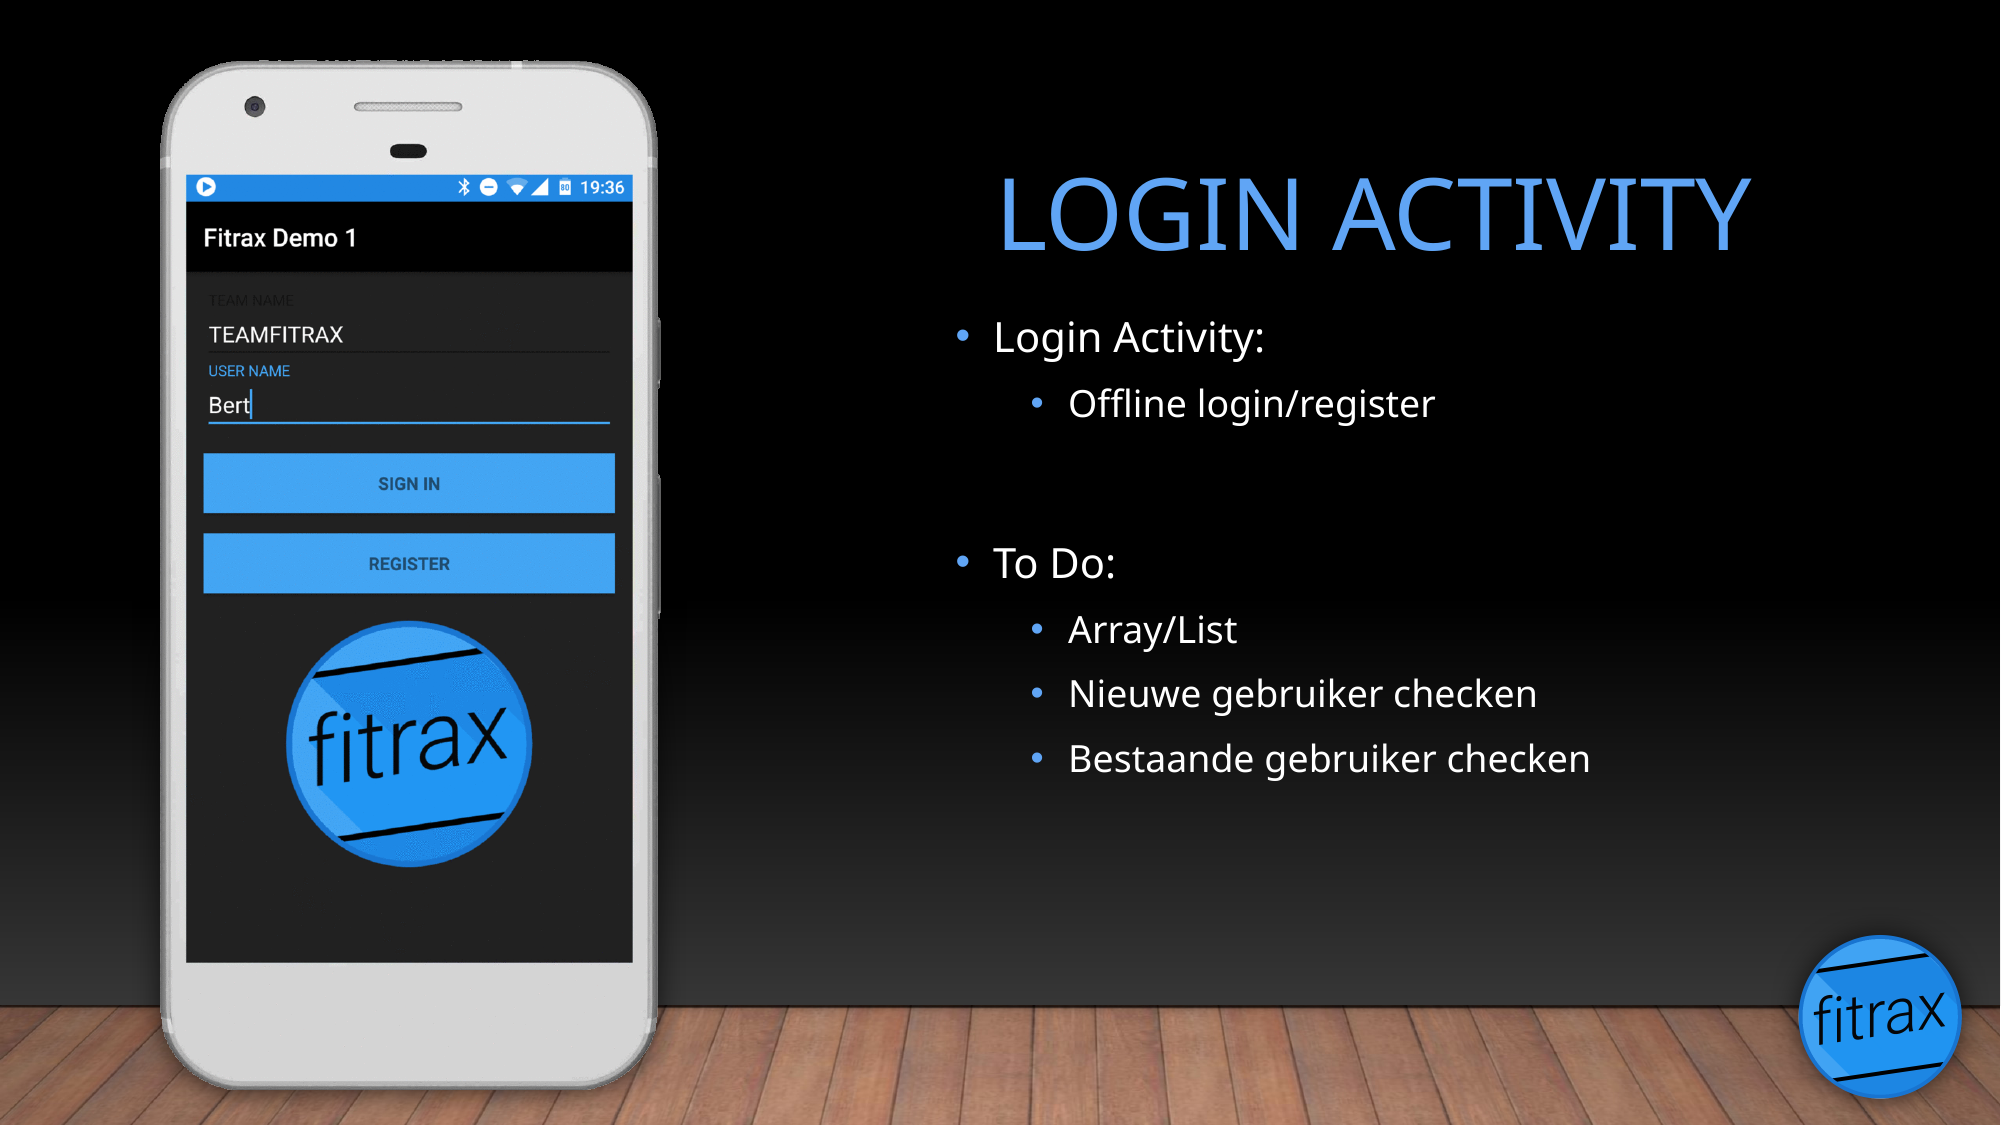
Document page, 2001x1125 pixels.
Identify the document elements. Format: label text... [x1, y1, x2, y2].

picture [0, 53, 2000, 1125]
title Login activity [665, 131, 1768, 305]
list Login Activity: Offline login/register To Do: Array/List Nieuwe gebruiker checken Bestaande gebruiker checken [940, 292, 1887, 1029]
